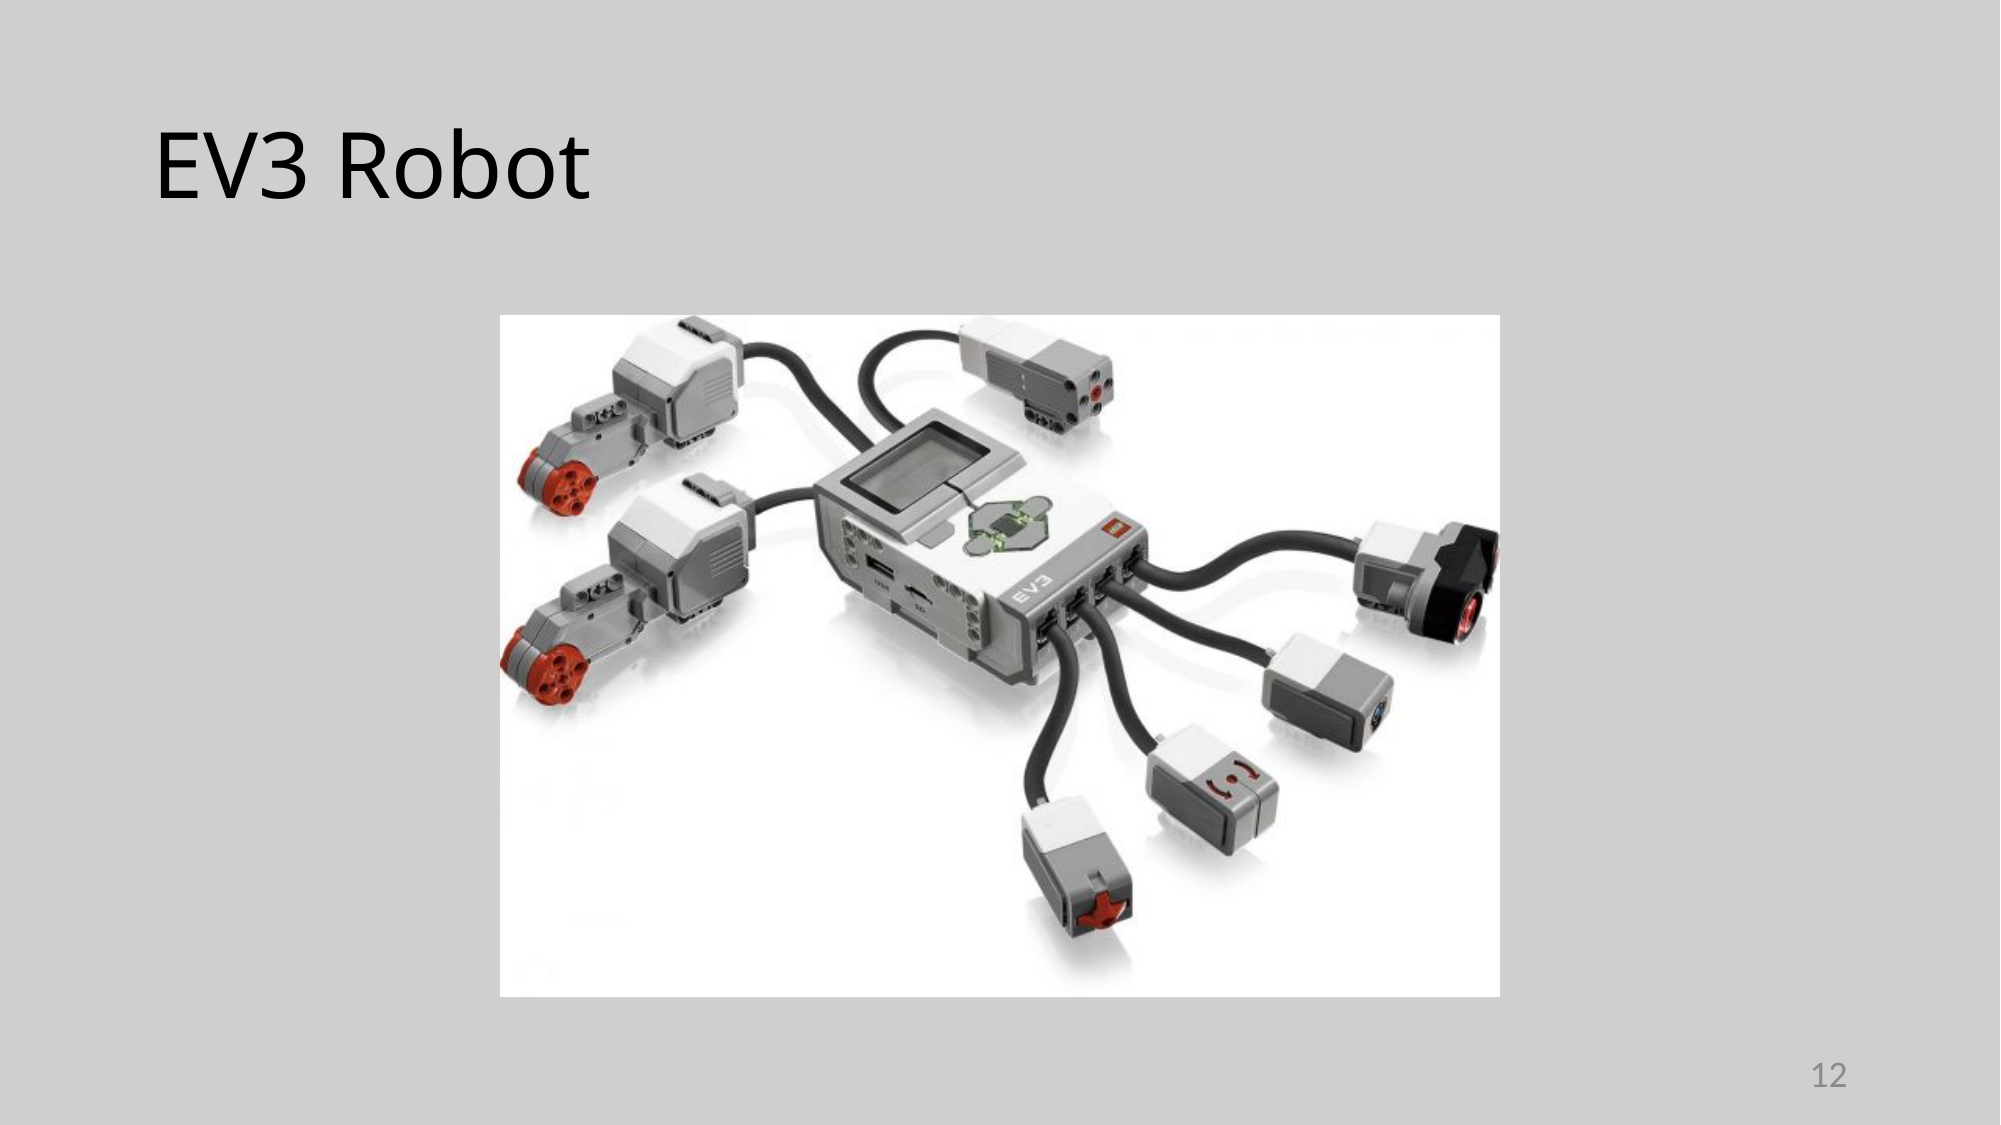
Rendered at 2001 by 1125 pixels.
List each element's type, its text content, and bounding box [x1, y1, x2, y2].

slide_number 12 [1412, 1042, 1863, 1103]
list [499, 315, 1500, 997]
title EV3 Robot [137, 59, 1863, 278]
